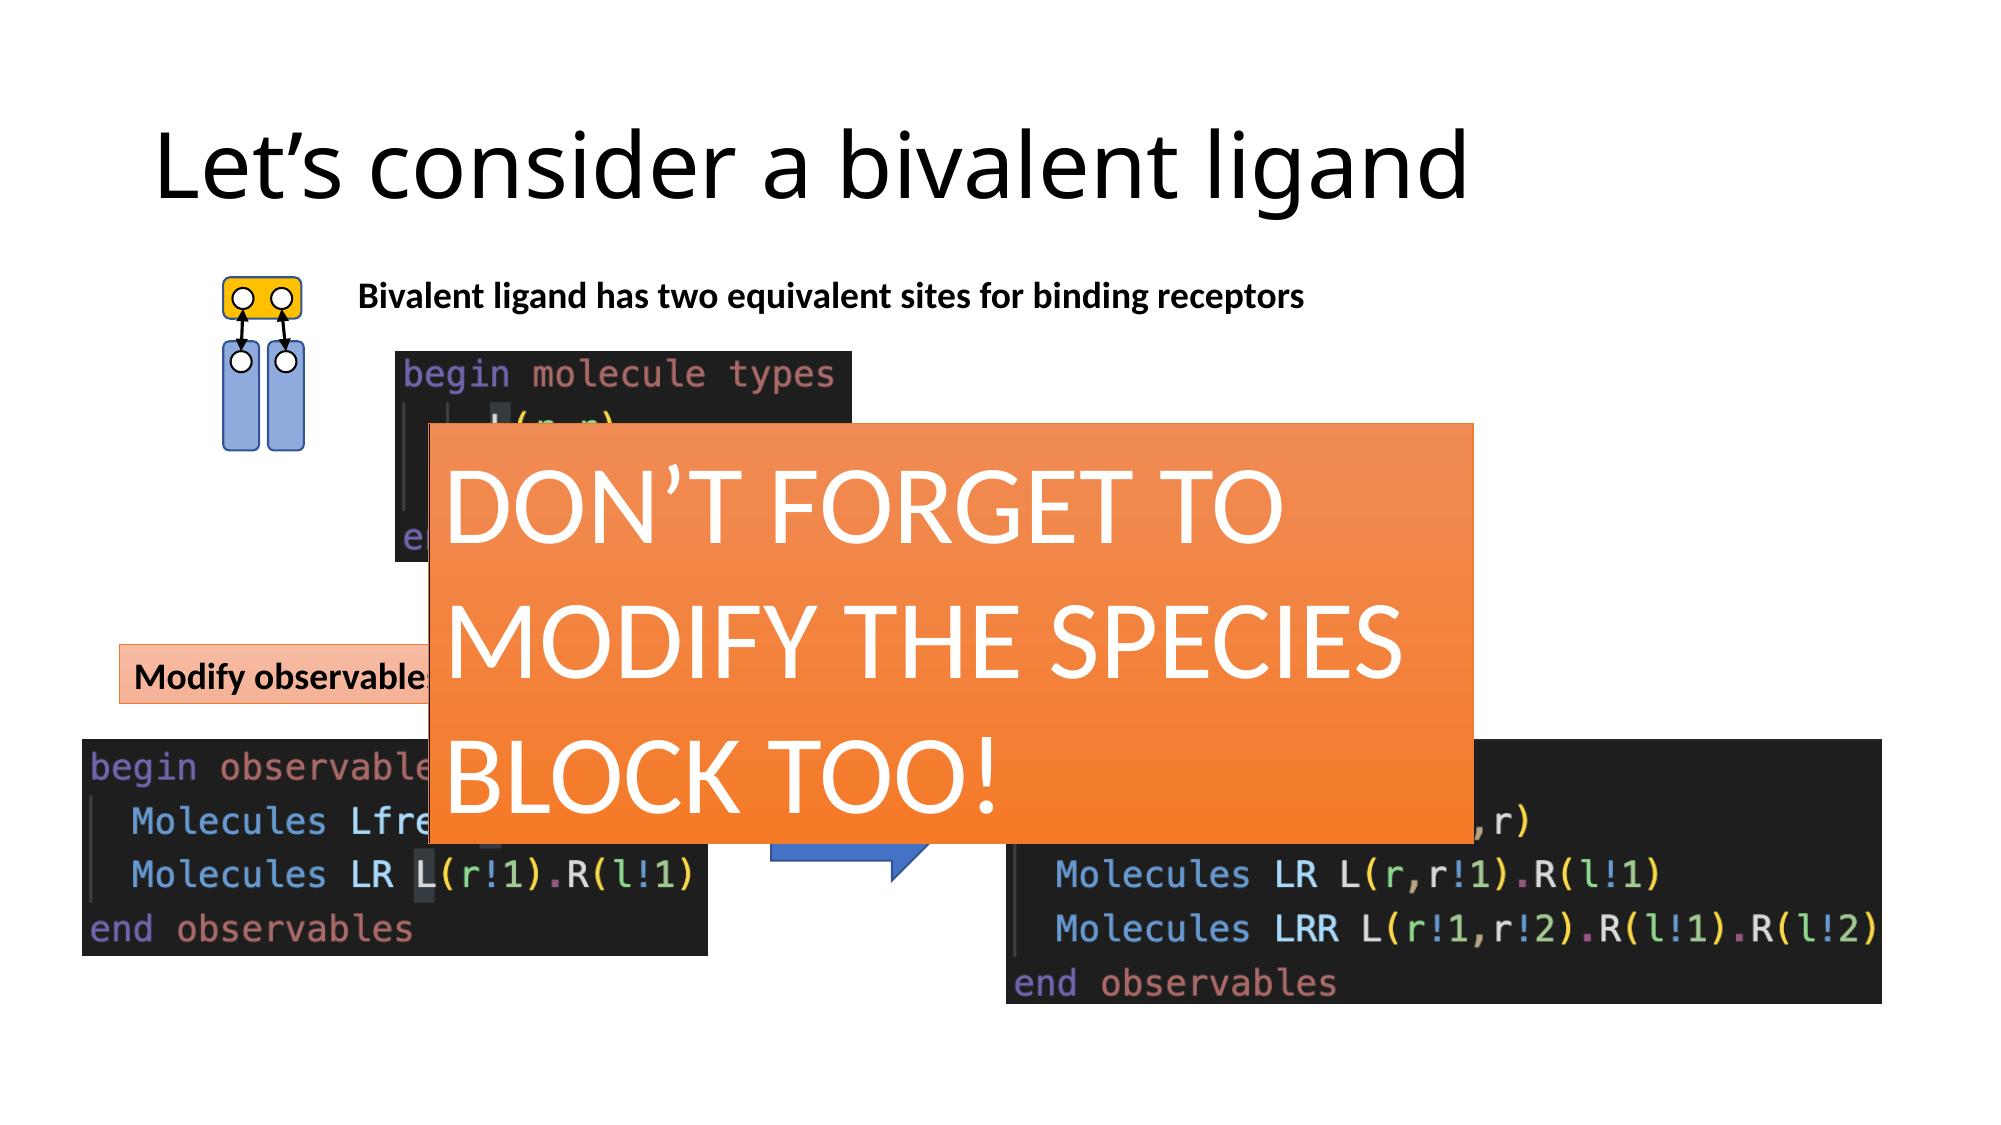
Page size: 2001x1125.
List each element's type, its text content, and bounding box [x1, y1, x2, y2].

text_box Bivalent ligand has two equivalent sites for binding receptors [343, 263, 1321, 323]
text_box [223, 277, 302, 319]
text_box Modify observables [119, 644, 428, 704]
picture [82, 739, 708, 956]
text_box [223, 341, 260, 451]
title Let’s consider a bivalent ligand [137, 59, 1863, 278]
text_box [267, 341, 304, 451]
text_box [281, 308, 286, 352]
picture [395, 351, 852, 562]
text_box DON’T FORGET TO MODIFY THE SPECIES BLOCK TOO! [428, 423, 1474, 844]
picture [1006, 739, 1882, 1004]
text_box [770, 844, 930, 884]
